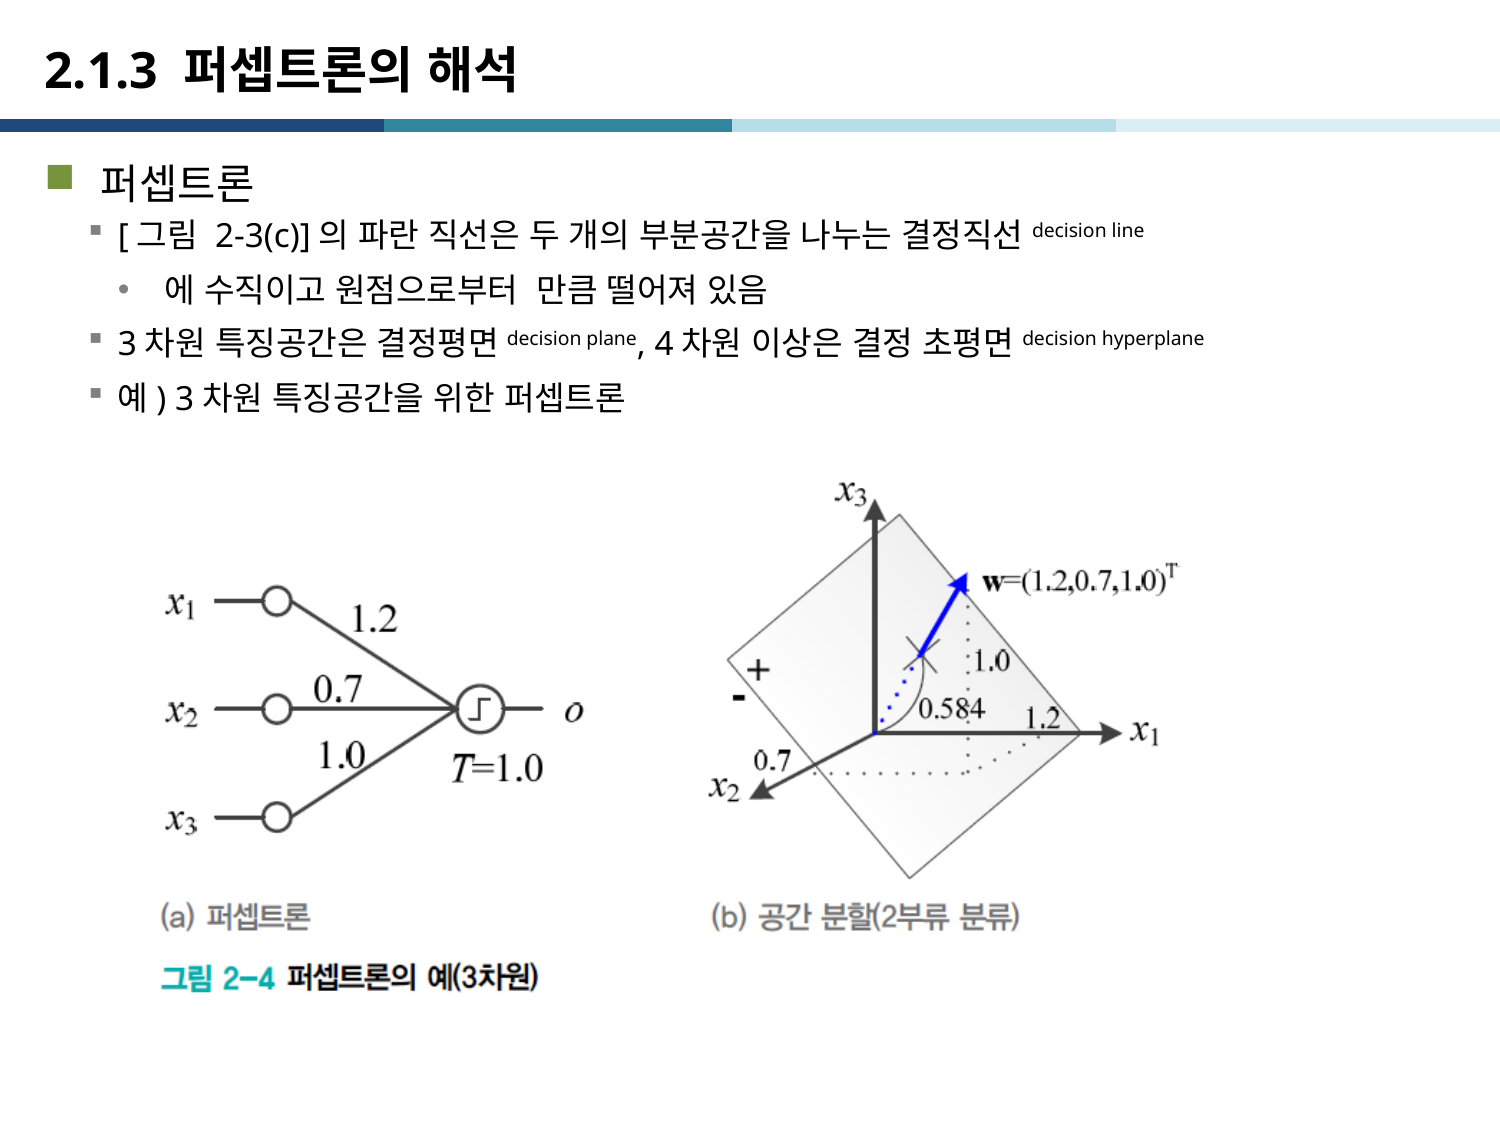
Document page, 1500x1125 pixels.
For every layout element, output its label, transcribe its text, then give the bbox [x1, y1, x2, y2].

title 2.1.3 퍼셉트론의 해석 [29, 23, 1270, 114]
picture [147, 477, 1190, 1002]
